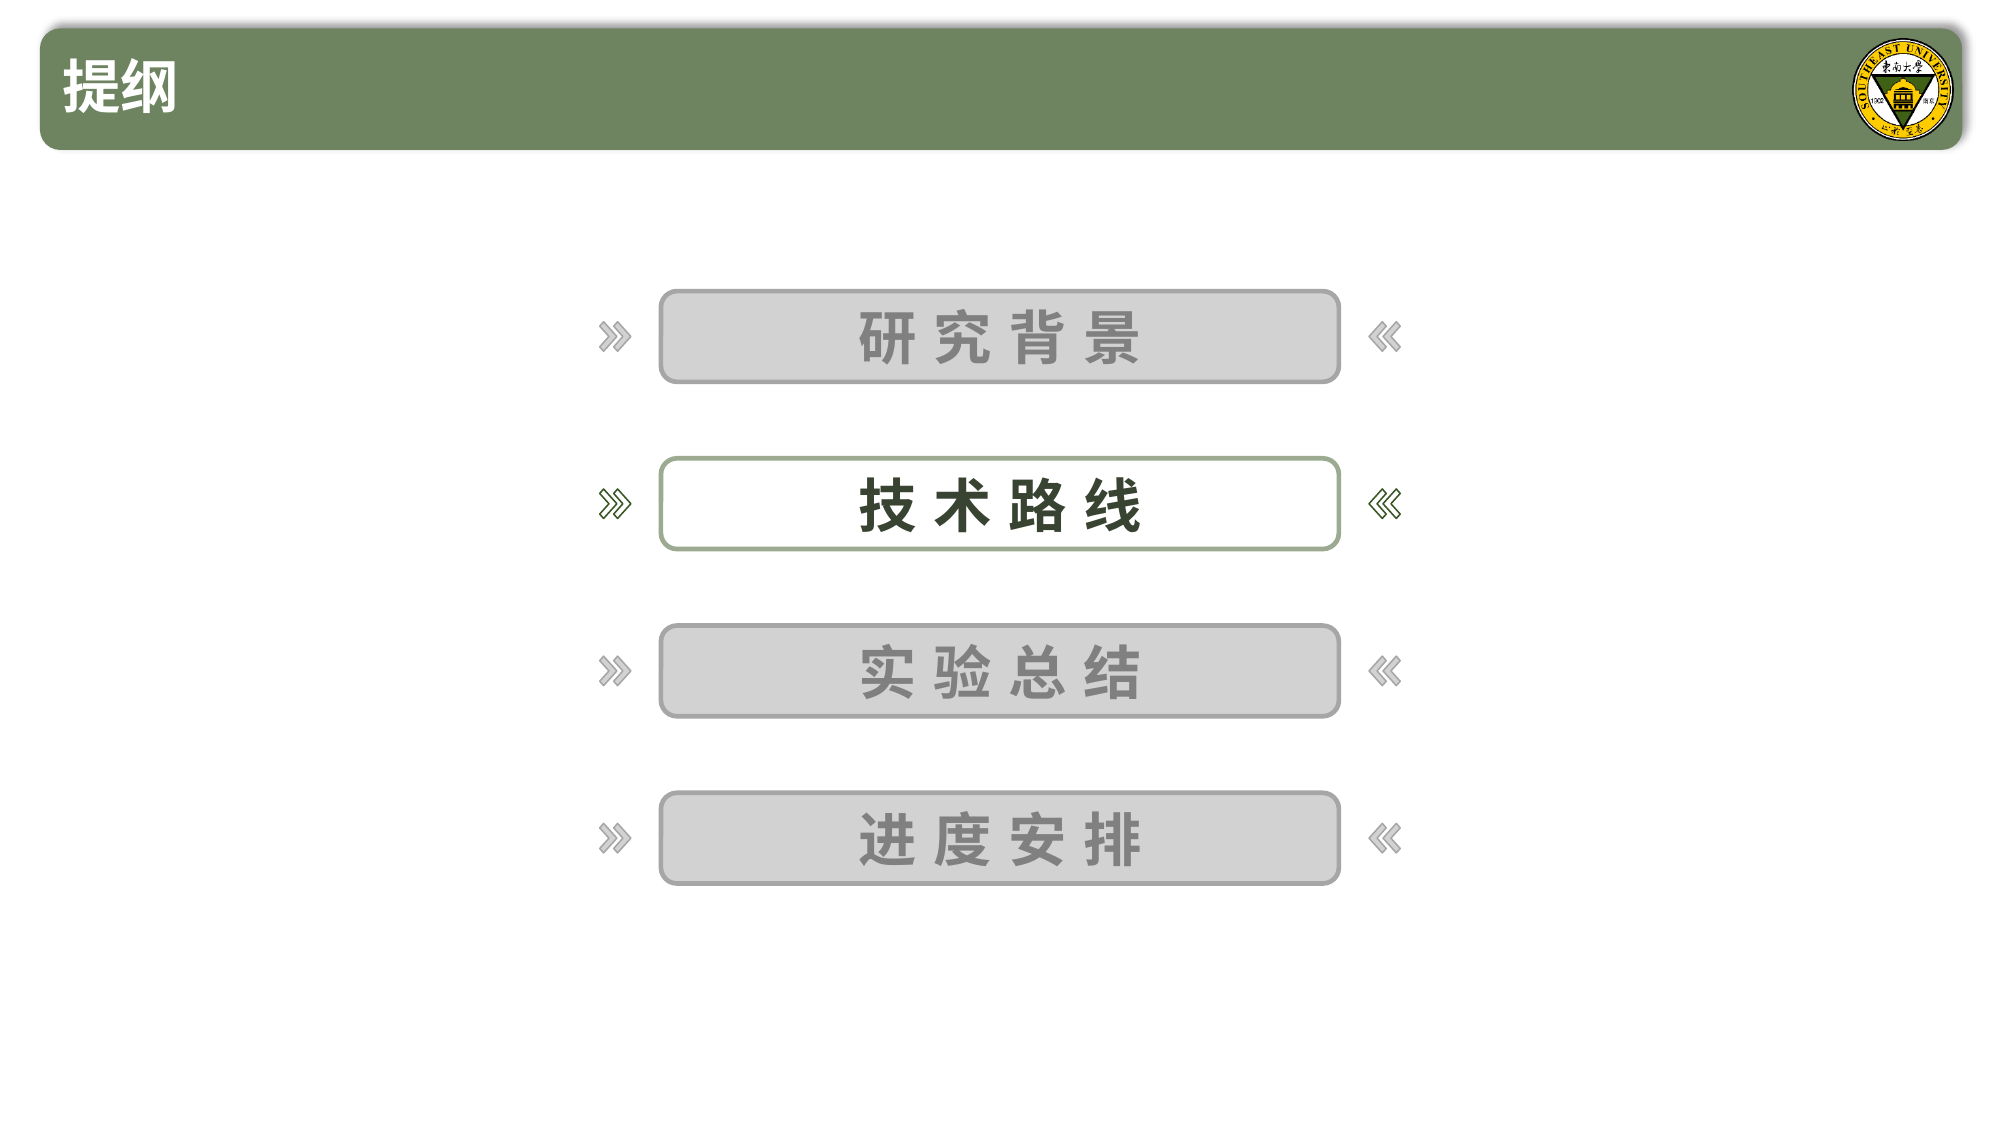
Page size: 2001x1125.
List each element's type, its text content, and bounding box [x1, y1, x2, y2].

list 提纲 [47, 42, 1709, 136]
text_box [599, 291, 1401, 884]
picture [1852, 38, 1954, 141]
